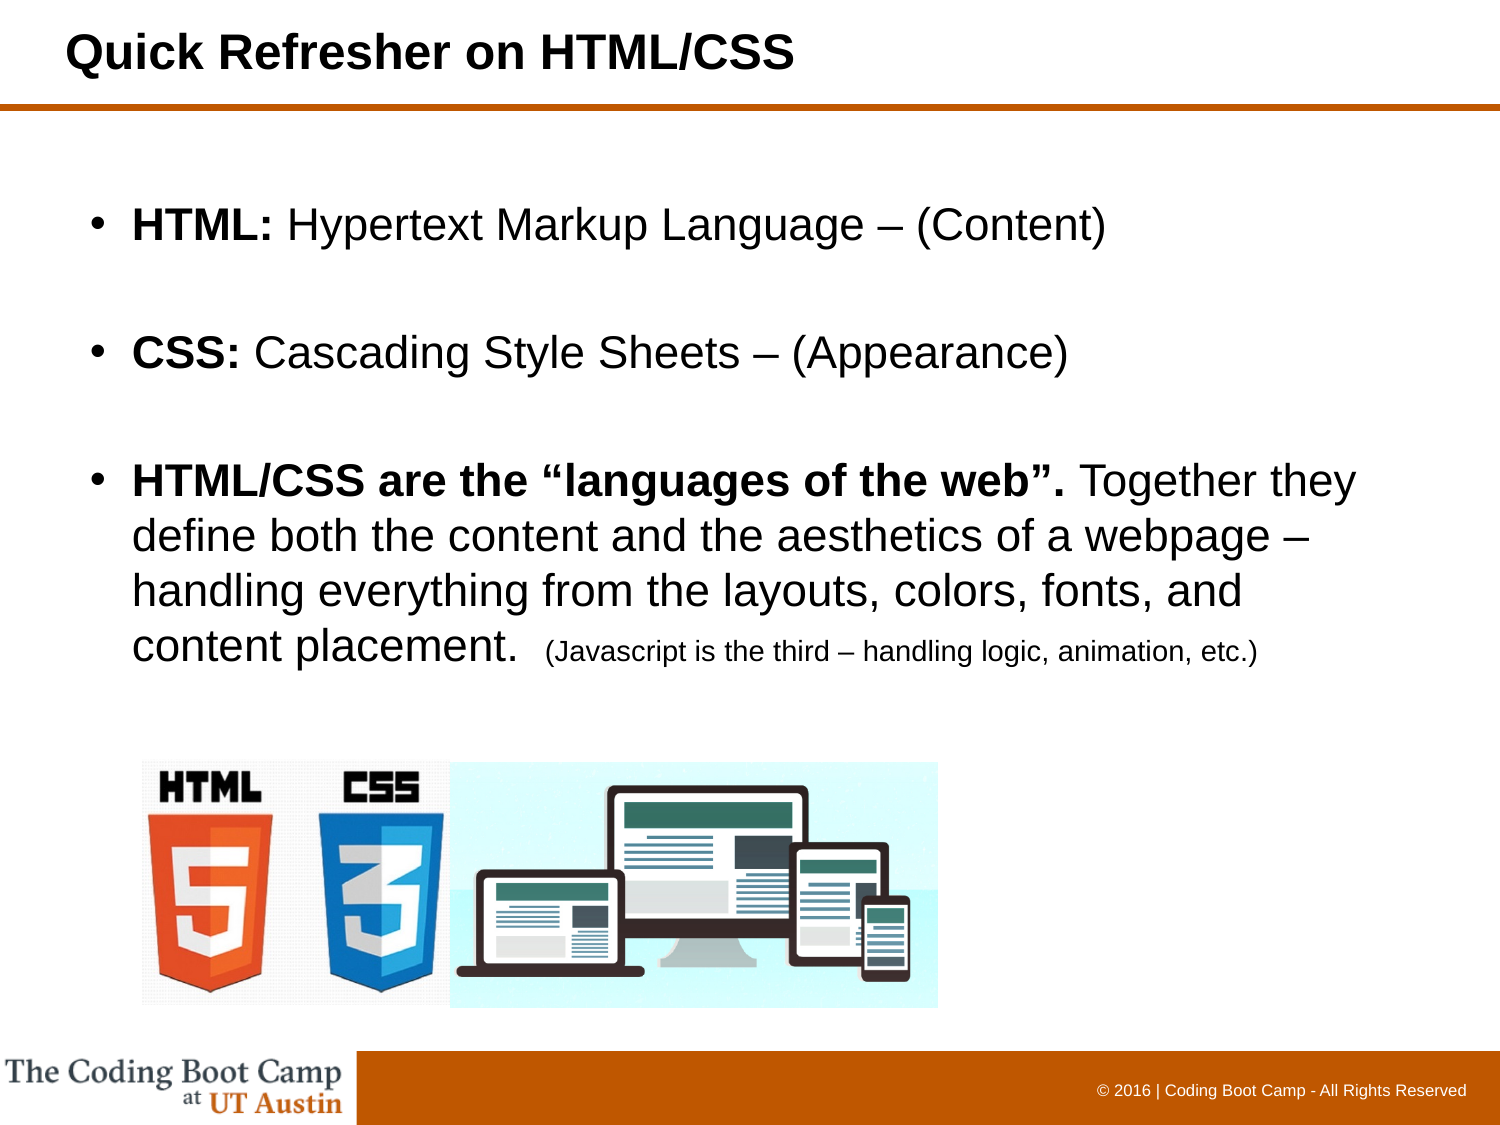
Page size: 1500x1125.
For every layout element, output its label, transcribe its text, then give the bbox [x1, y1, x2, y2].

picture [0, 1050, 357, 1125]
title Quick Refresher on HTML/CSS [50, 0, 948, 108]
picture [142, 759, 938, 1008]
text_box HTML: Hypertext Markup Language – (Content) CSS: Cascading Style Sheets – (Appearance) HTML/CSS are the “languages of the web”. Together they define both the content and the aesthetics of a webpage – handling everything from the layouts, colors, fonts, and content placement. (Javascript is the third – handling logic, animation, etc.) [74, 187, 1413, 952]
